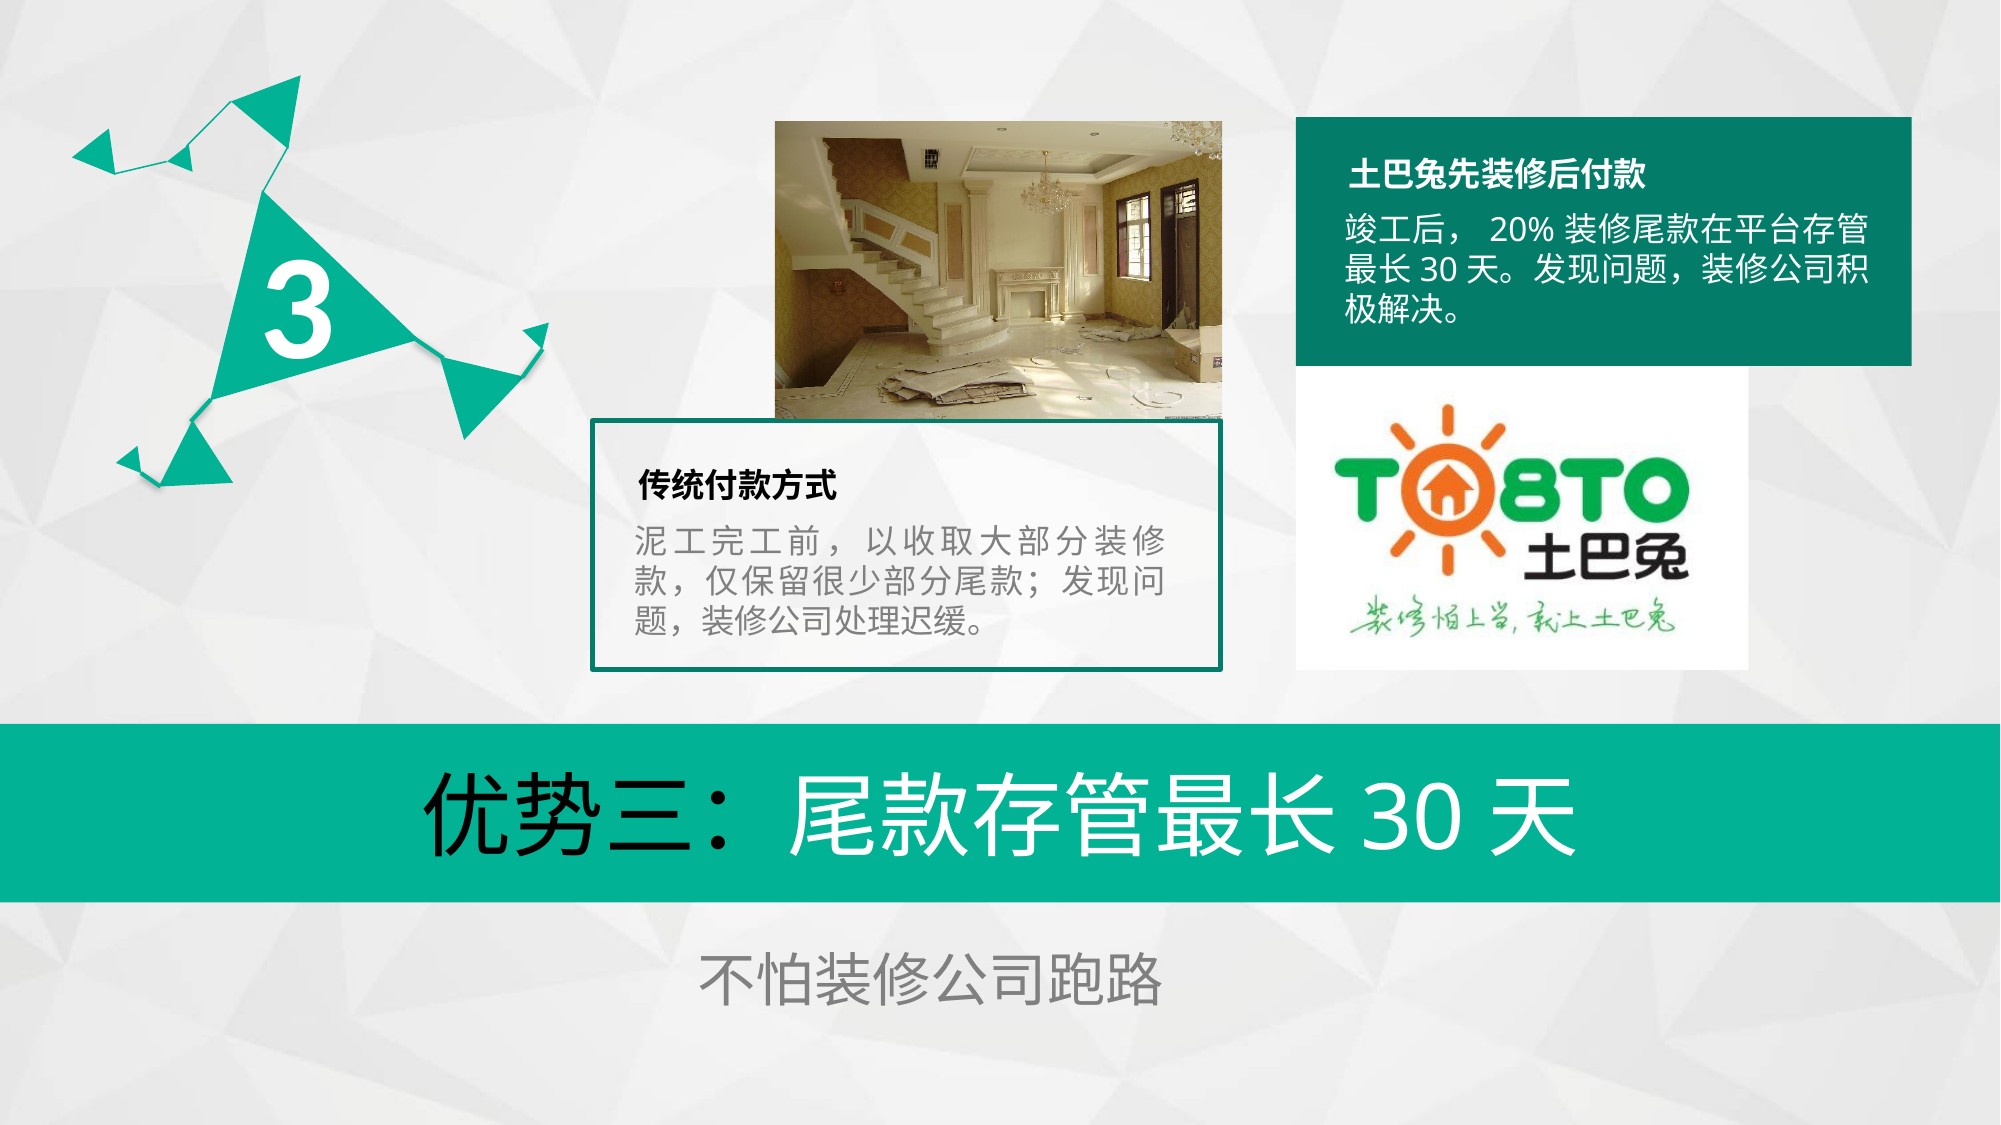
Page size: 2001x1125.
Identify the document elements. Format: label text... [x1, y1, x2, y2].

picture [0, 0, 2001, 1125]
text_box [975, 537, 1025, 588]
text_box [590, 418, 1223, 671]
text_box 竣工后，20%装修尾款在平台存管最长30天。发现问题，装修公司积极解决。 [1329, 200, 1886, 336]
text_box [1294, 115, 1914, 368]
text_box 土巴兔先装修后付款 [1333, 145, 1702, 201]
text_box 泥工完工前，以收取大部分装修款，仅保留很少部分尾款；发现问题，装修公司处理迟缓。 [619, 512, 1181, 648]
text_box 3 [244, 201, 381, 397]
text_box 不怕装修公司跑路 [682, 935, 1179, 1021]
text_box 传统付款方式 [623, 457, 993, 512]
text_box [999, 562, 1050, 613]
text_box 优势三：尾款存管最长30天 [0, 722, 2000, 904]
